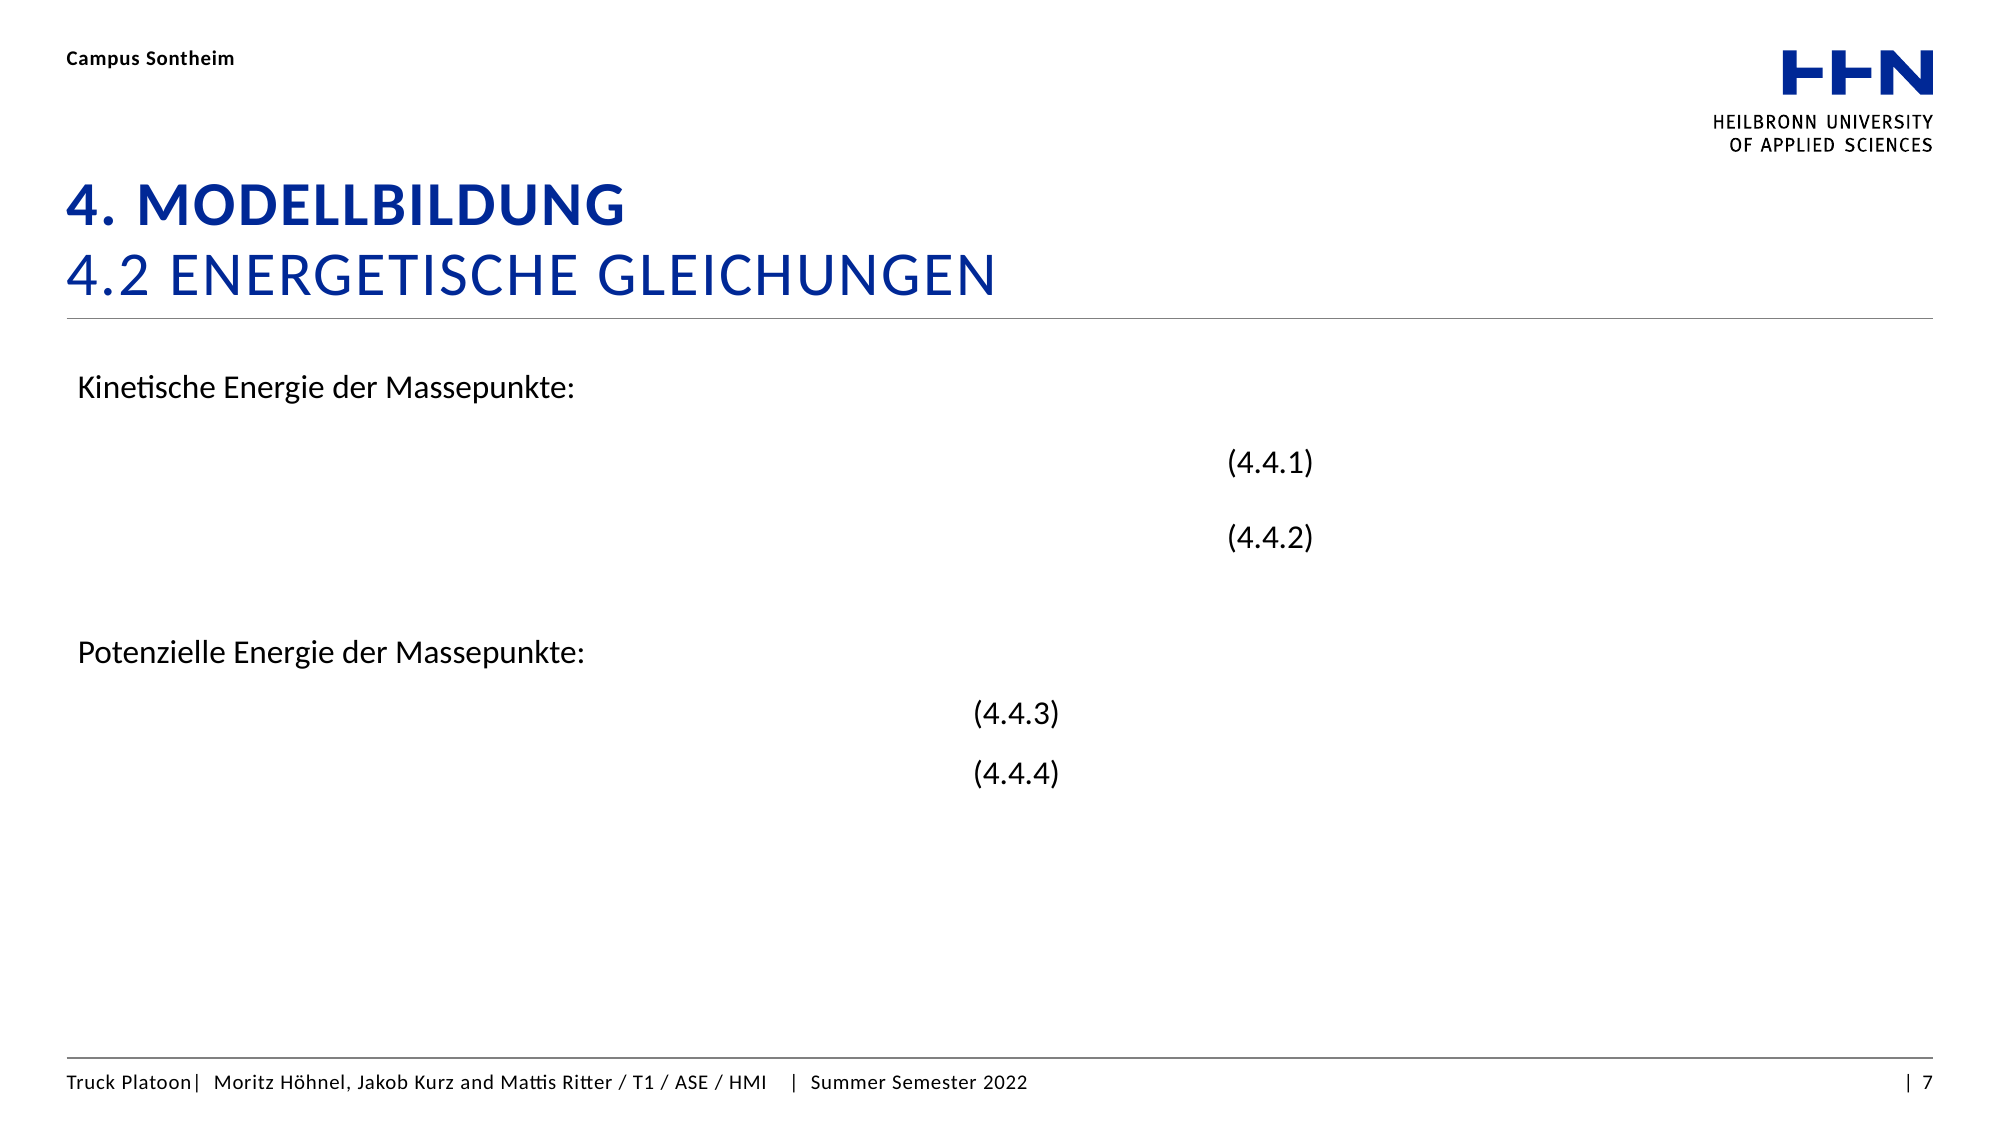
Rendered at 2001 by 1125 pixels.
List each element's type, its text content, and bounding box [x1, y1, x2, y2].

slide_number Campus Sontheim [66, 45, 1277, 81]
title 4. Modellbildung 4.2 Energetische Gleichungen [66, 169, 1933, 311]
footer Truck Platoon| Moritz Höhnel, Jakob Kurz and Mattis Ritter / T1 / ASE / HMI | Summer Semester 2022 [66, 1068, 1277, 1105]
slide_number | 7 [1621, 1068, 1933, 1105]
